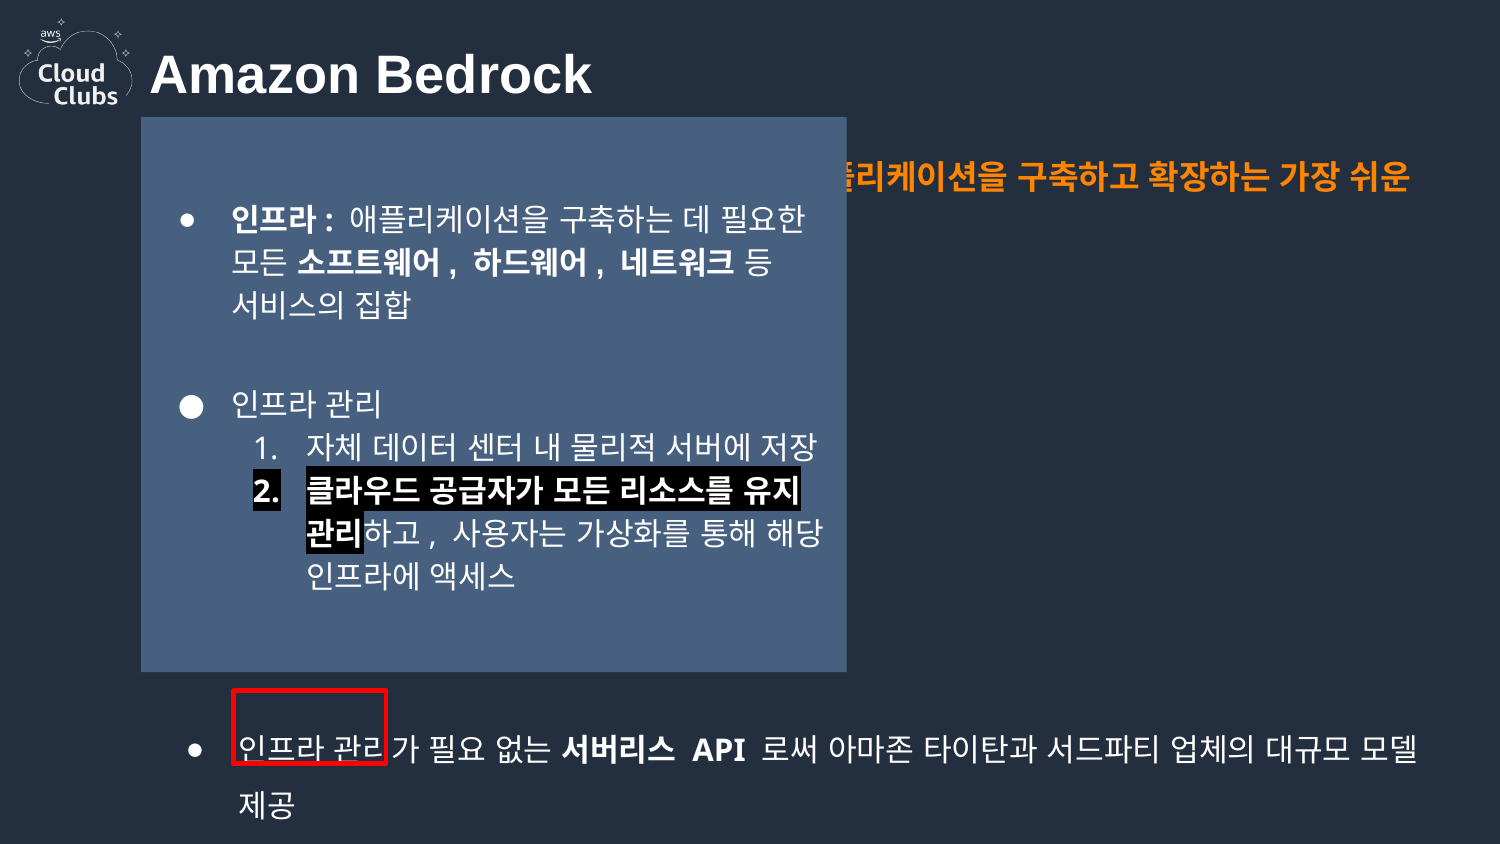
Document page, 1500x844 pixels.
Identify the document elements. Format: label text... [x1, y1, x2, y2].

picture [613, 255, 908, 451]
picture [166, 447, 273, 555]
picture [193, 263, 277, 350]
list 파운데이션 모델(FM)을 사용하여 생성형 AI 애플리케이션을 구축하고 확장하는 가장 쉬운 방법 [152, 72, 1444, 559]
picture [3, 0, 148, 141]
list Prompt / text embedding [134, 315, 141, 522]
text_box 인프라: 애플리케이션을 구축하는 데 필요한 모든 소프트웨어, 하드웨어, 네트워크 등 서비스의 집합 인프라 관리 자체 데이터 센터 내 물리적 서버에 저장 클라우드 공급자가 모든 리소스를 유지 관리하고, 사용자는 가상화를 통해 해당 인프라에 액세스 [141, 116, 847, 673]
text_box Amazon Bedrock [152, 31, 908, 72]
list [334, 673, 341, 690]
list FIne-tune [126, 522, 334, 844]
text_box [233, 690, 387, 764]
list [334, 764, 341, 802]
list 인프라 관리가 필요 없는 서버리스 API 로써 아마존 타이탄과 서드파티 업체의 대규모 모델 제공 [334, 647, 1477, 844]
